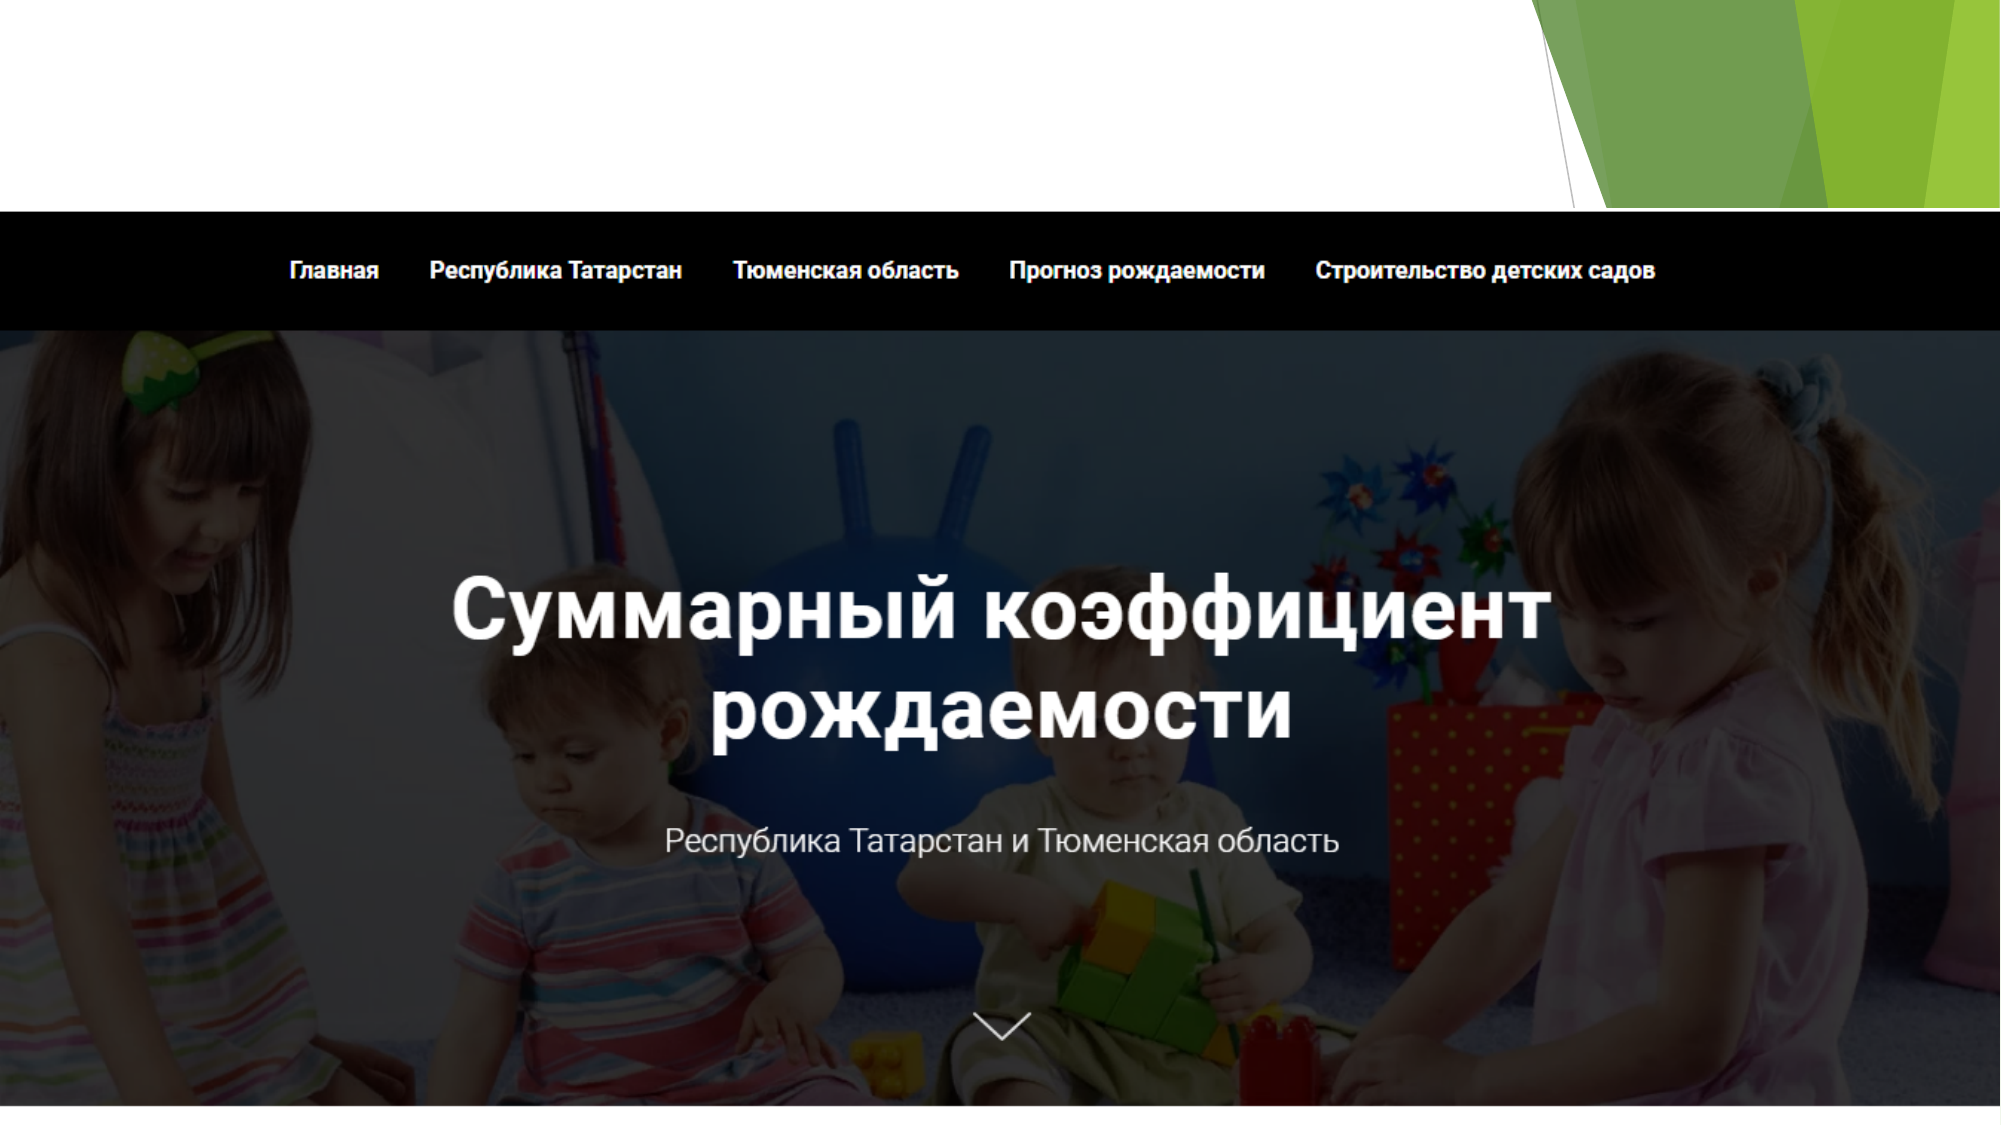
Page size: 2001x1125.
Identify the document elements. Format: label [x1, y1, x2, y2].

picture [0, 208, 2000, 1125]
